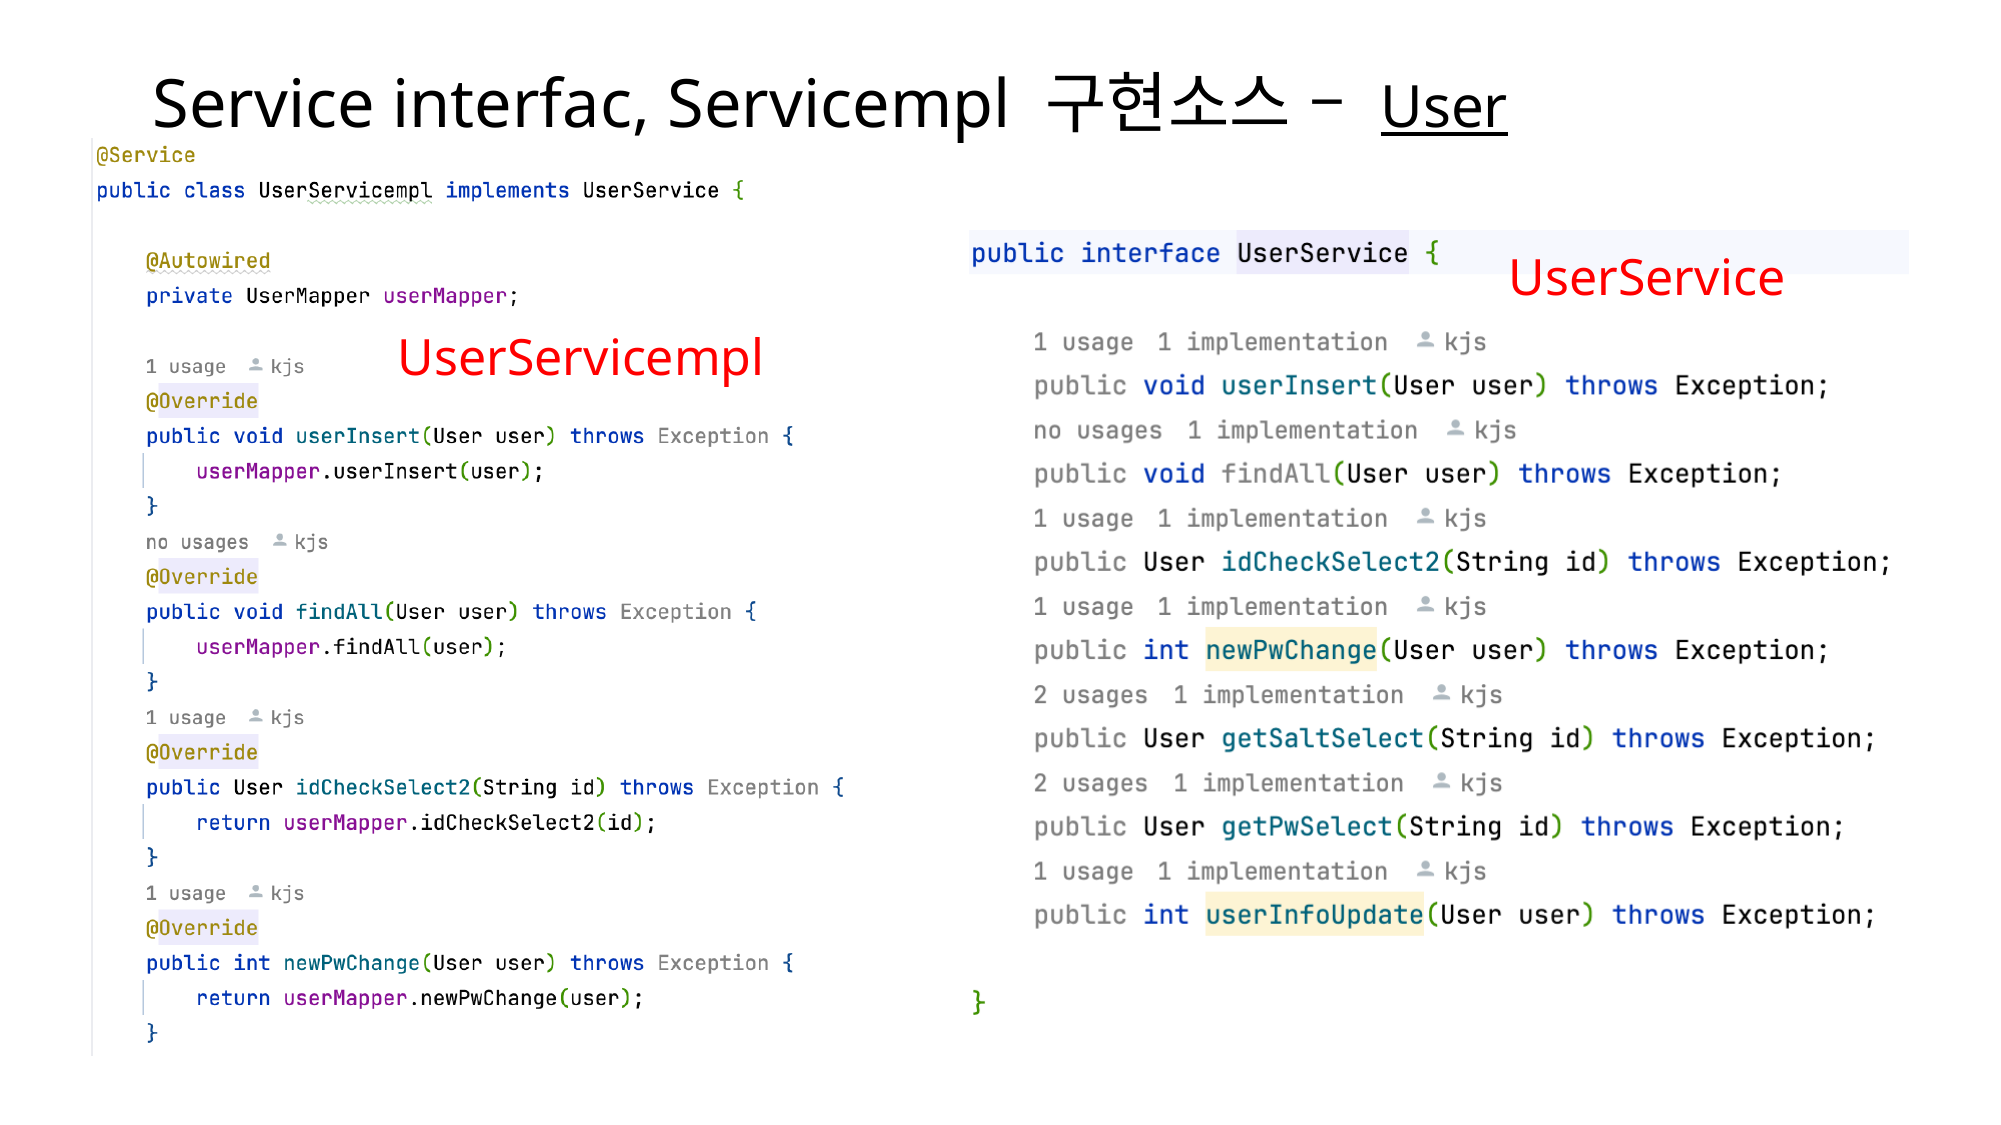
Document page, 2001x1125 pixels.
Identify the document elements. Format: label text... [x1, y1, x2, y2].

picture [969, 226, 1909, 1028]
text_box Service interfac, Servicempl 구현소스 – User [137, 0, 1863, 215]
picture [91, 138, 879, 1056]
